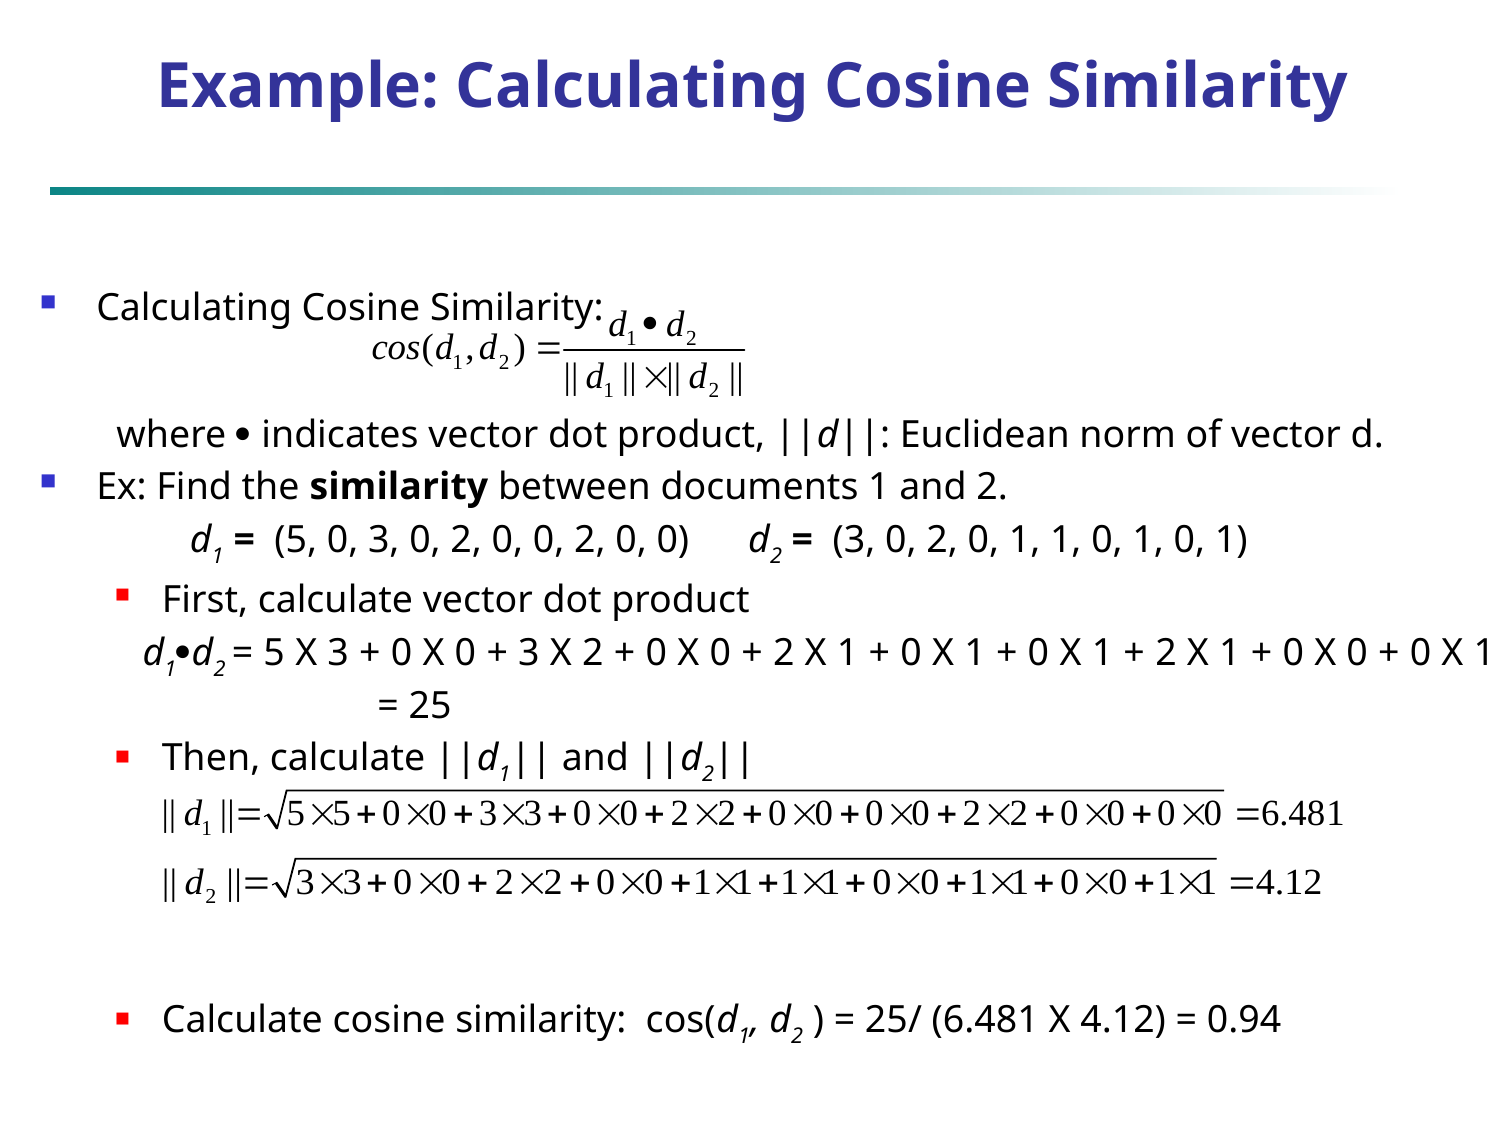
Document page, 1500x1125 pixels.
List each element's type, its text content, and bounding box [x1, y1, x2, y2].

list Calculating Cosine Similarity: where  indicates vector dot product, ||d||: Euclidean norm of vector d. Ex: Find the similarity between documents 1 and 2. d1 = (5, 0, 3, 0, 2, 0, 0, 2, 0, 0) d2 = (3, 0, 2, 0, 1, 1, 0, 1, 0, 1) First, calculate vector dot product d1d2 = 5 X 3 + 0 X 0 + 3 X 2 + 0 X 0 + 2 X 1 + 0 X 1 + 0 X 1 + 2 X 1 + 0 X 0 + 0 X 1 = 25 Then, calculate ||d1|| and ||d2|| Calculate cosine similarity: cos(d1, d2 ) = 25/ (6.481 X 4.12) = 0.94 [24, 275, 1500, 946]
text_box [158, 850, 1329, 913]
title Example: Calculating Cosine Similarity [96, 33, 1410, 128]
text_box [366, 300, 754, 406]
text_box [158, 782, 1348, 845]
